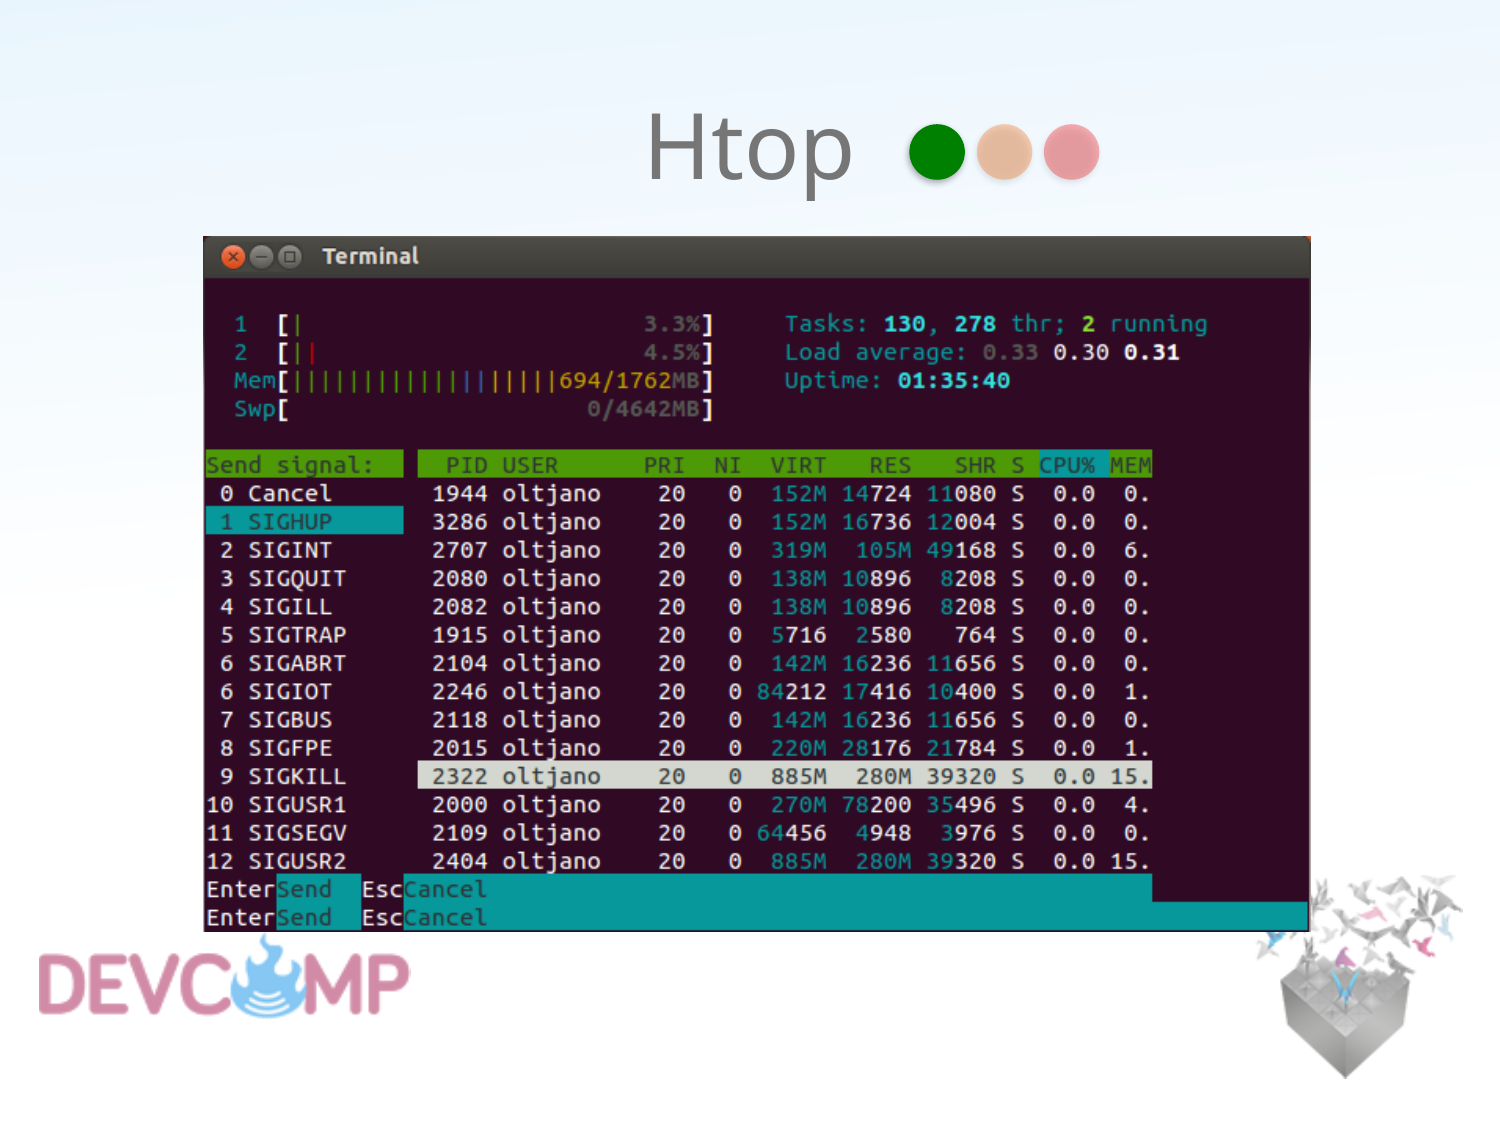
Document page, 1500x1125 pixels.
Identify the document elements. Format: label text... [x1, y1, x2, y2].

text_box [908, 123, 966, 181]
picture [39, 236, 1463, 1079]
text_box Htop [0, 80, 1500, 251]
text_box [1043, 123, 1101, 181]
text_box [976, 123, 1034, 181]
